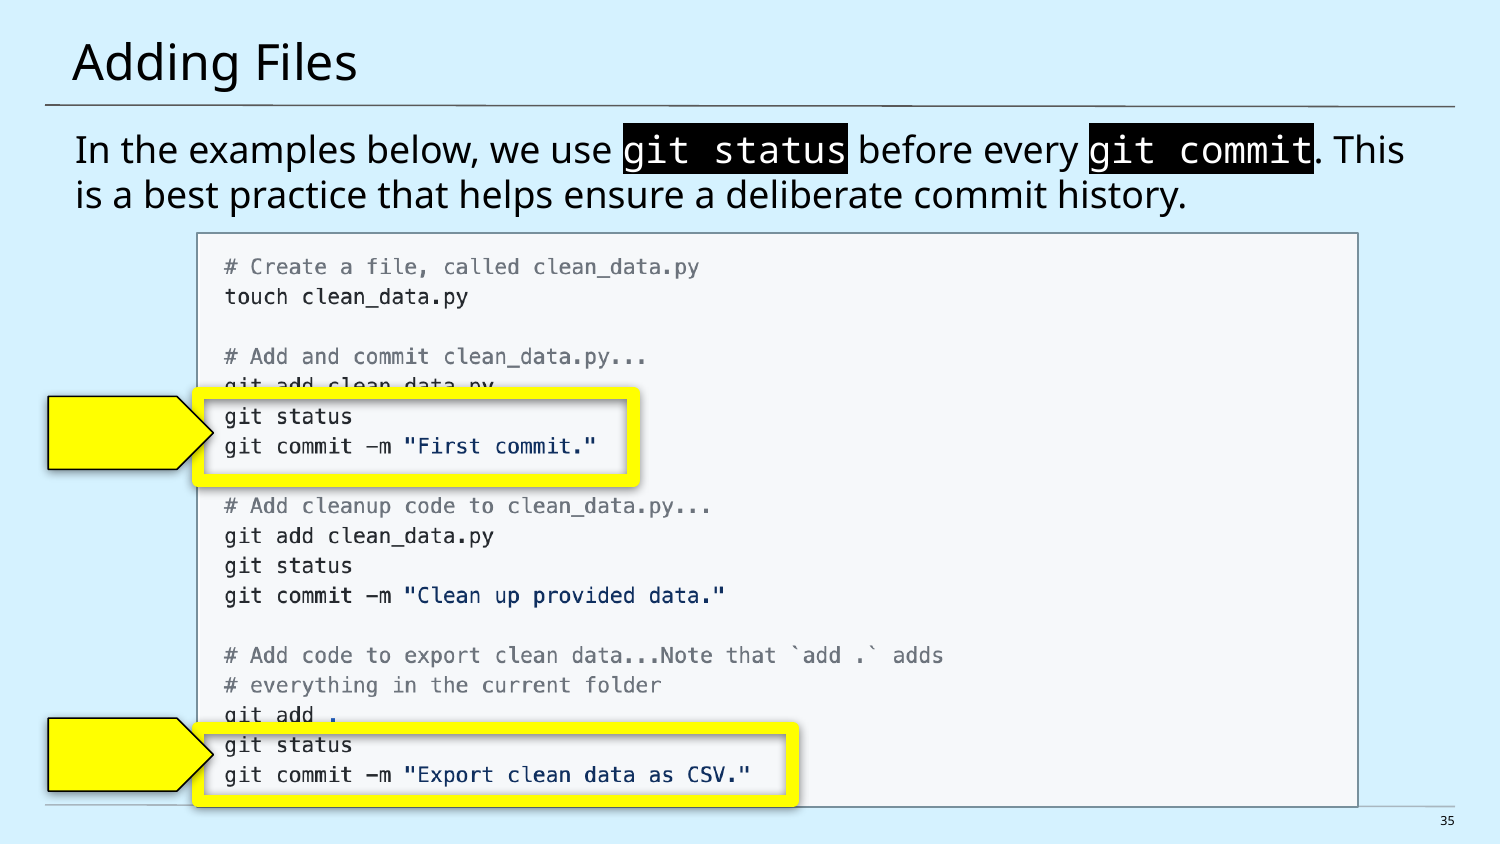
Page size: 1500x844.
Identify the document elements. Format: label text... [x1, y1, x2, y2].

text_box [48, 396, 192, 470]
title Adding Files [0, 0, 1500, 88]
subtitle In the examples below, we use git status before every git commit. This is a best practice that helps ensure a deliberate commit history. [0, 110, 1500, 171]
picture [197, 233, 1358, 807]
text_box [48, 718, 192, 792]
